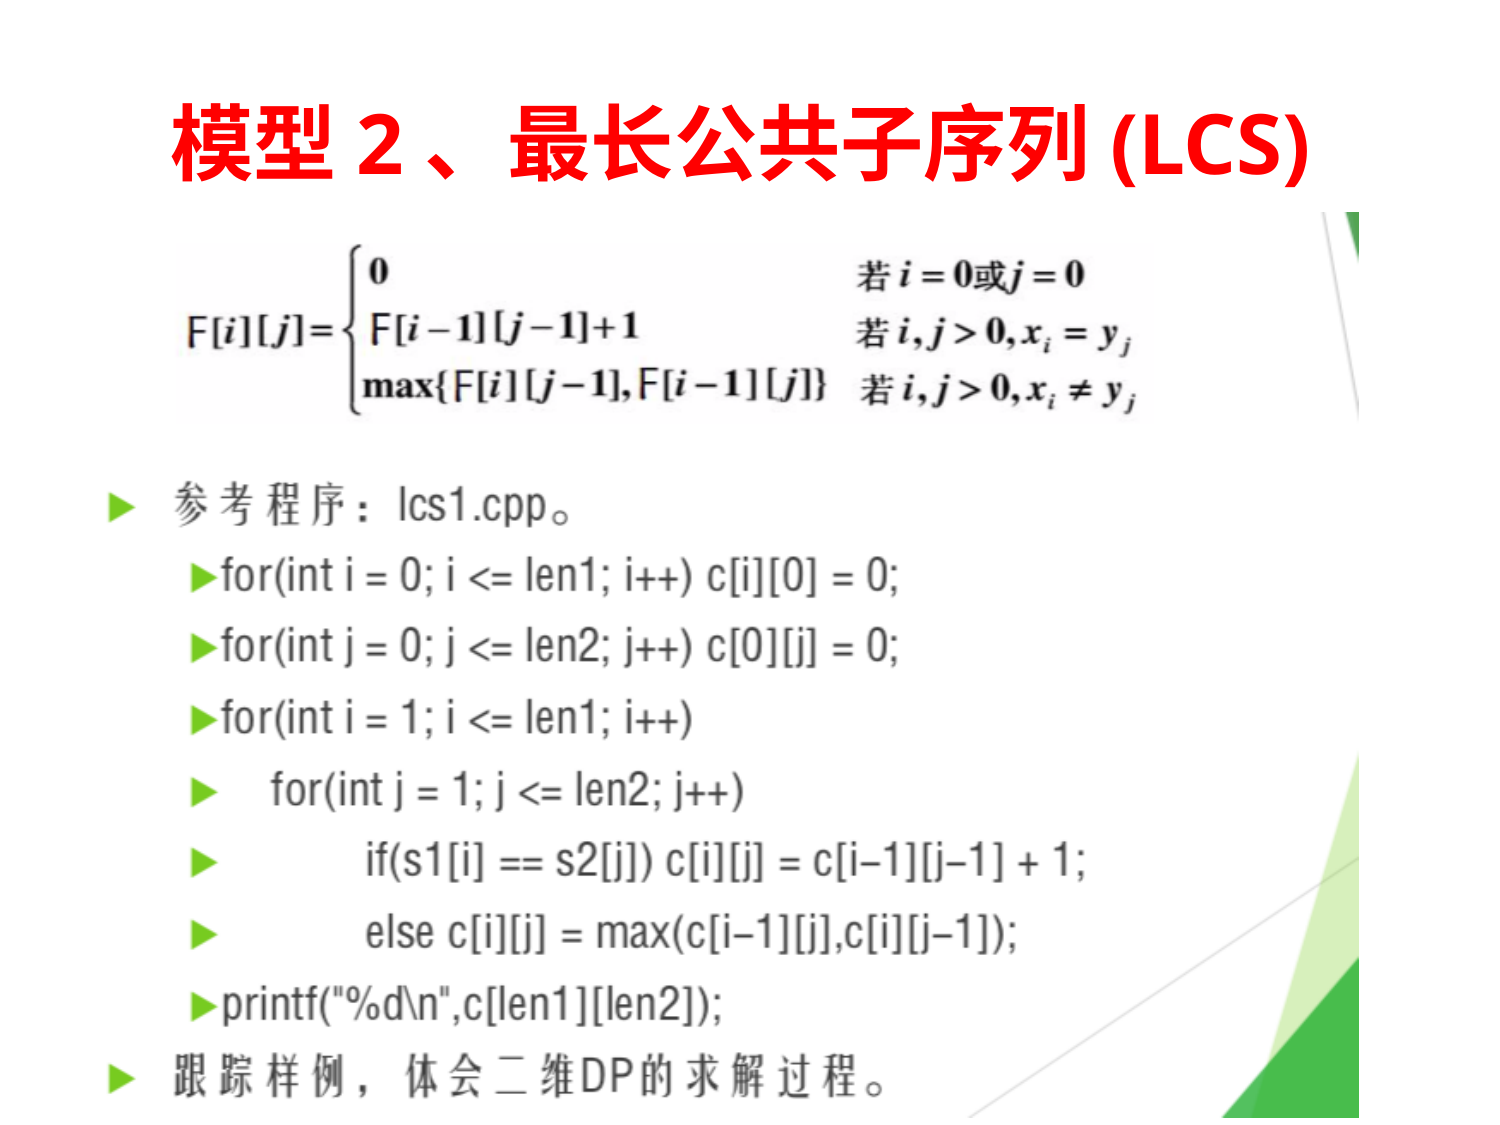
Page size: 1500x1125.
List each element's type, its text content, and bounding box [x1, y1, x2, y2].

picture [100, 212, 1359, 1118]
title 模型2、最长公共子序列(LCS) [75, 47, 1425, 235]
